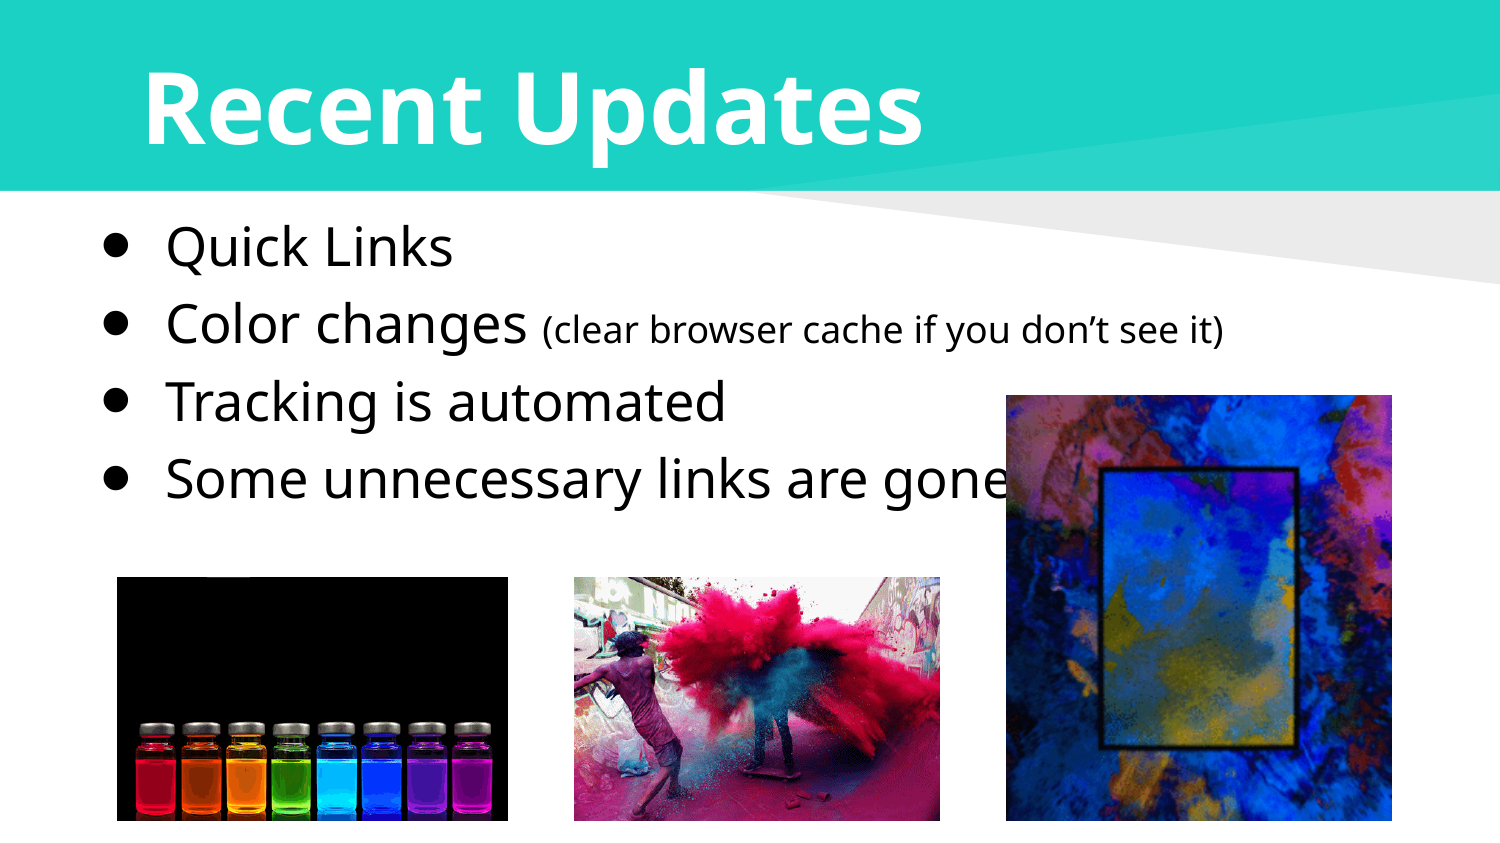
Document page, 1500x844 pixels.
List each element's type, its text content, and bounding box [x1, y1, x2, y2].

title Recent Updates [75, 33, 1425, 175]
picture [1006, 395, 1392, 822]
picture [117, 577, 508, 822]
picture [574, 577, 941, 822]
list Quick Links Color changes (clear browser cache if you don’t see it) Tracking is automated Some unnecessary links are gone [75, 196, 1425, 808]
